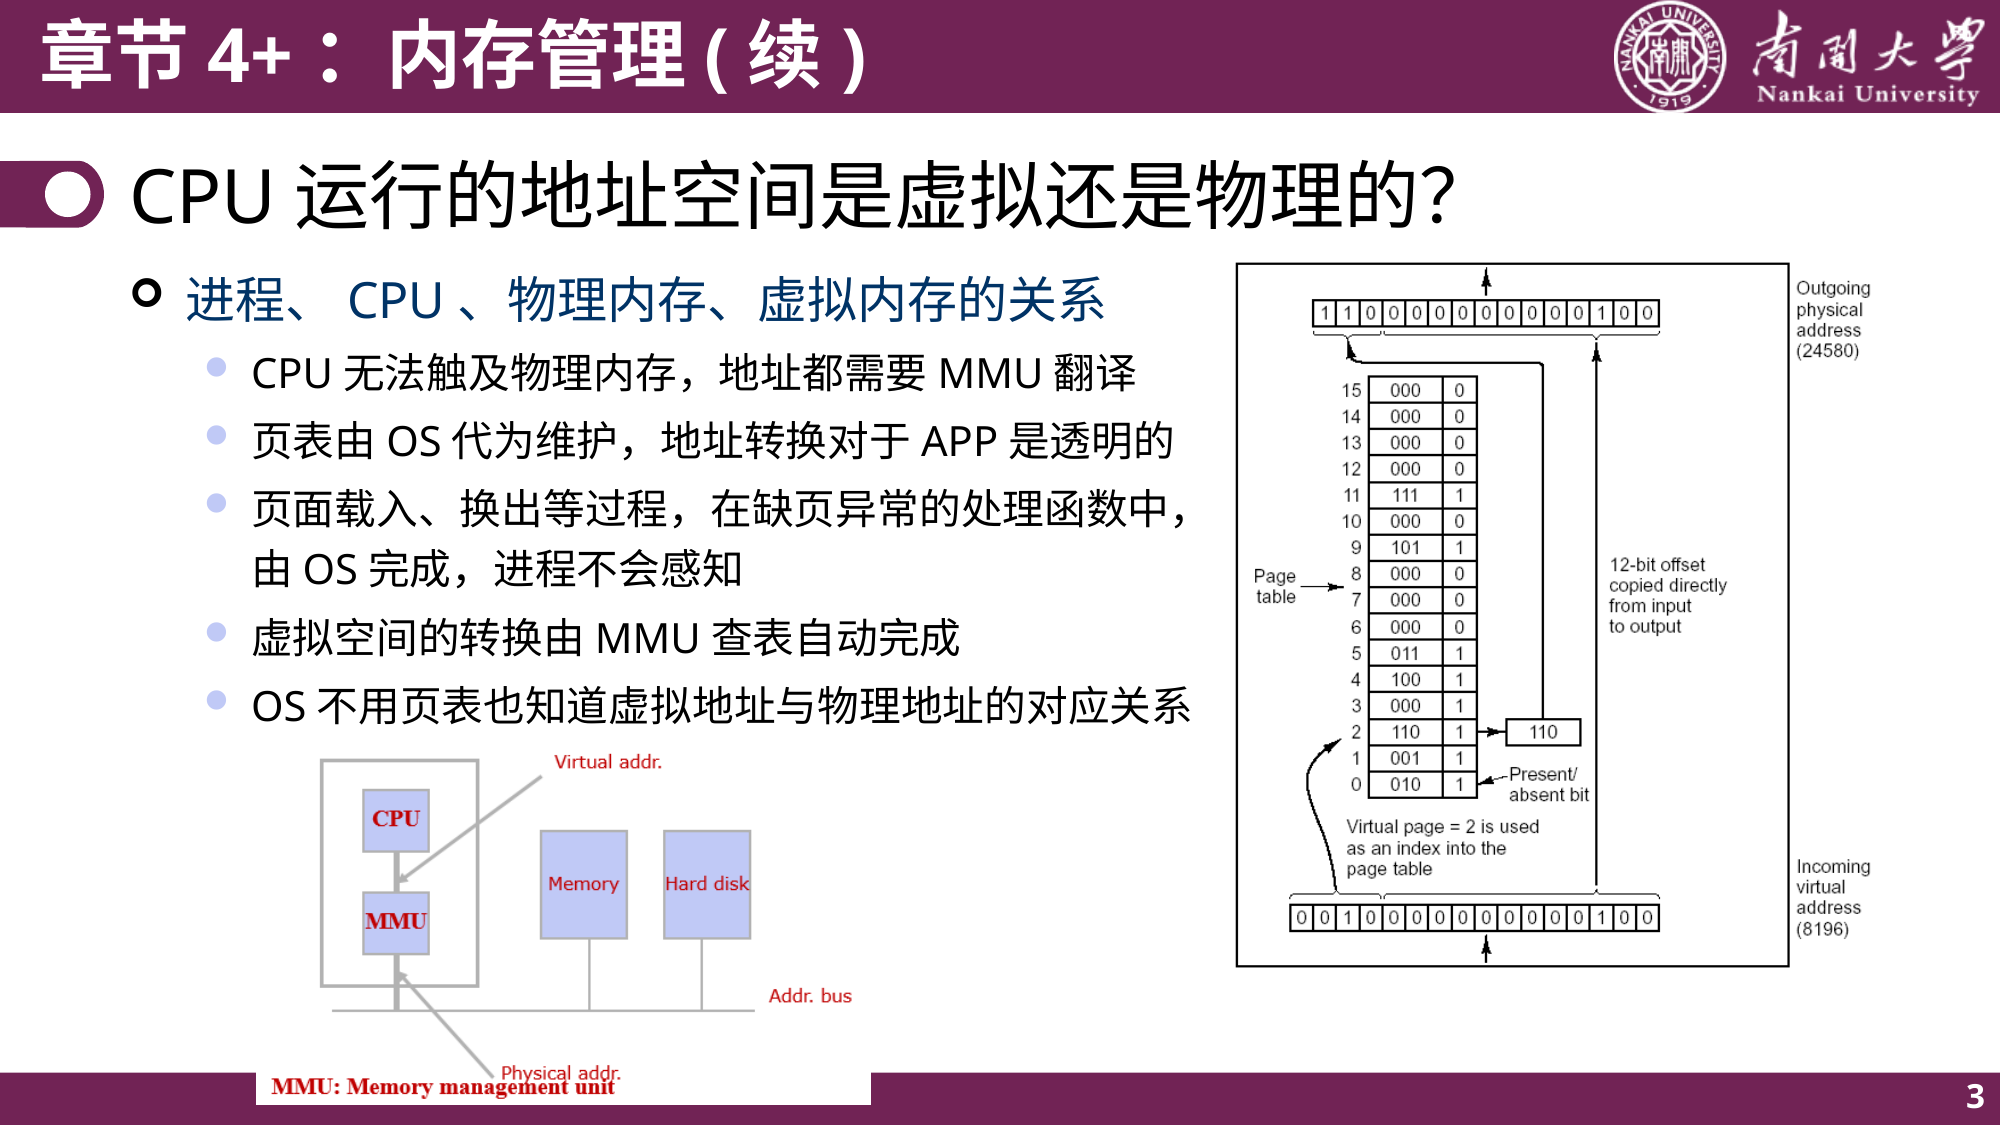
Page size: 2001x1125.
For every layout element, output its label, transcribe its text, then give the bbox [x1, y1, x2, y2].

list 进程、CPU、物理内存、虚拟内存的关系 CPU无法触及物理内存，地址都需要MMU翻译 页表由OS代为维护，地址转换对于APP是透明的 页面载入、换出等过程，在缺页异常的处理函数中，由OS完成，进程不会感知 虚拟空间的转换由MMU查表自动完成 OS不用页表也知道虚拟地址与物理地址的对应关系 [114, 248, 1213, 1071]
picture [1229, 257, 1891, 988]
slide_number 3 [1550, 1070, 2000, 1125]
picture [1614, 0, 2001, 118]
picture [256, 725, 871, 1105]
title CPU运行的地址空间是虚拟还是物理的？ [114, 143, 1886, 255]
